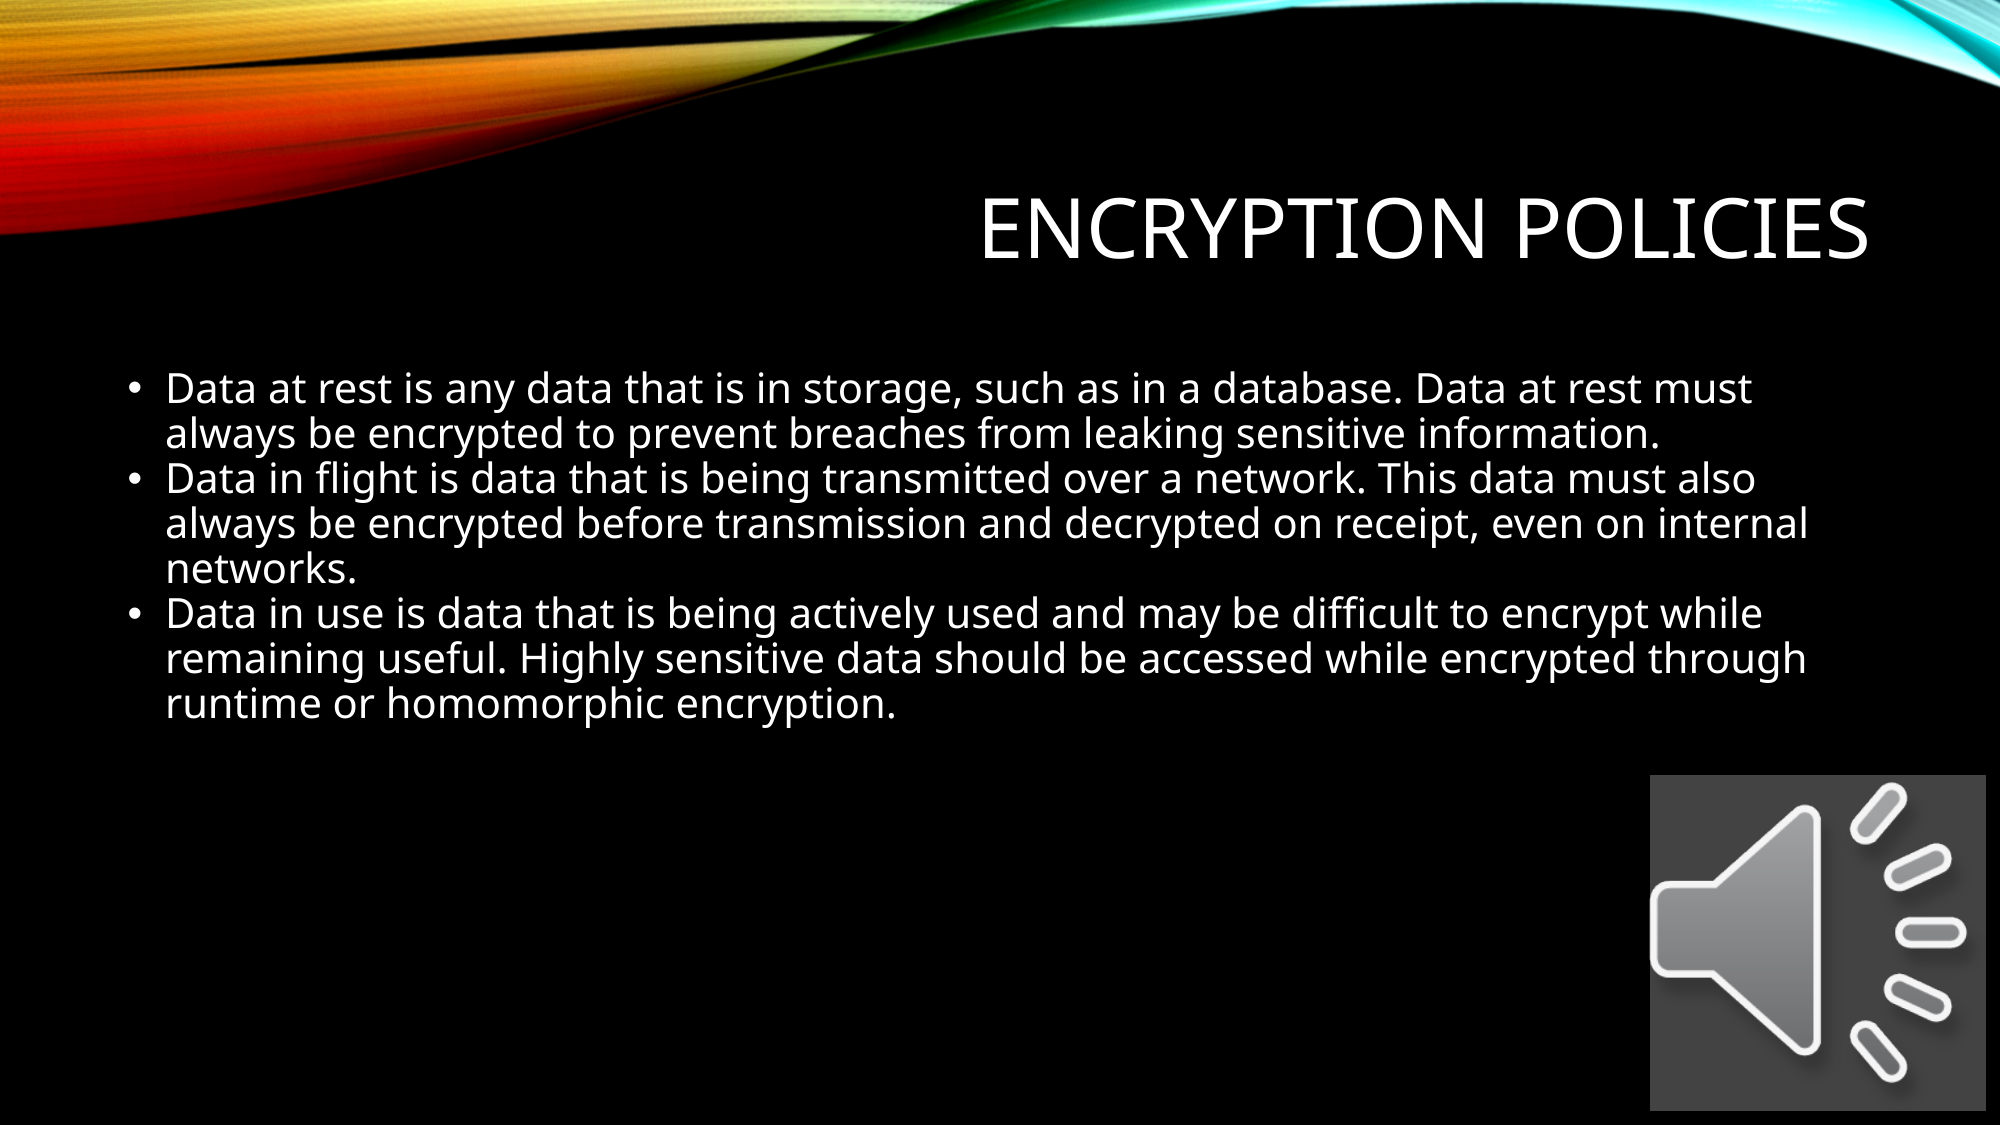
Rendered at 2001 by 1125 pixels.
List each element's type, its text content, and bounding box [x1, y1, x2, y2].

picture [1648, 773, 1987, 1112]
picture [0, 0, 2000, 237]
list Data at rest is any data that is in storage, such as in a database. Data at rest must always be encrypted to prevent breaches from leaking sensitive information. Data in flight is data that is being transmitted over a network. This data must also always be encrypted before transmission and decrypted on receipt, even on internal networks. Data in use is data that is being actively used and may be difficult to encrypt while remaining useful. Highly sensitive data should be accessed while encrypted through runtime or homomorphic encryption. [112, 360, 1888, 1021]
title ENCRYPTION POLICIES [474, 125, 1888, 338]
